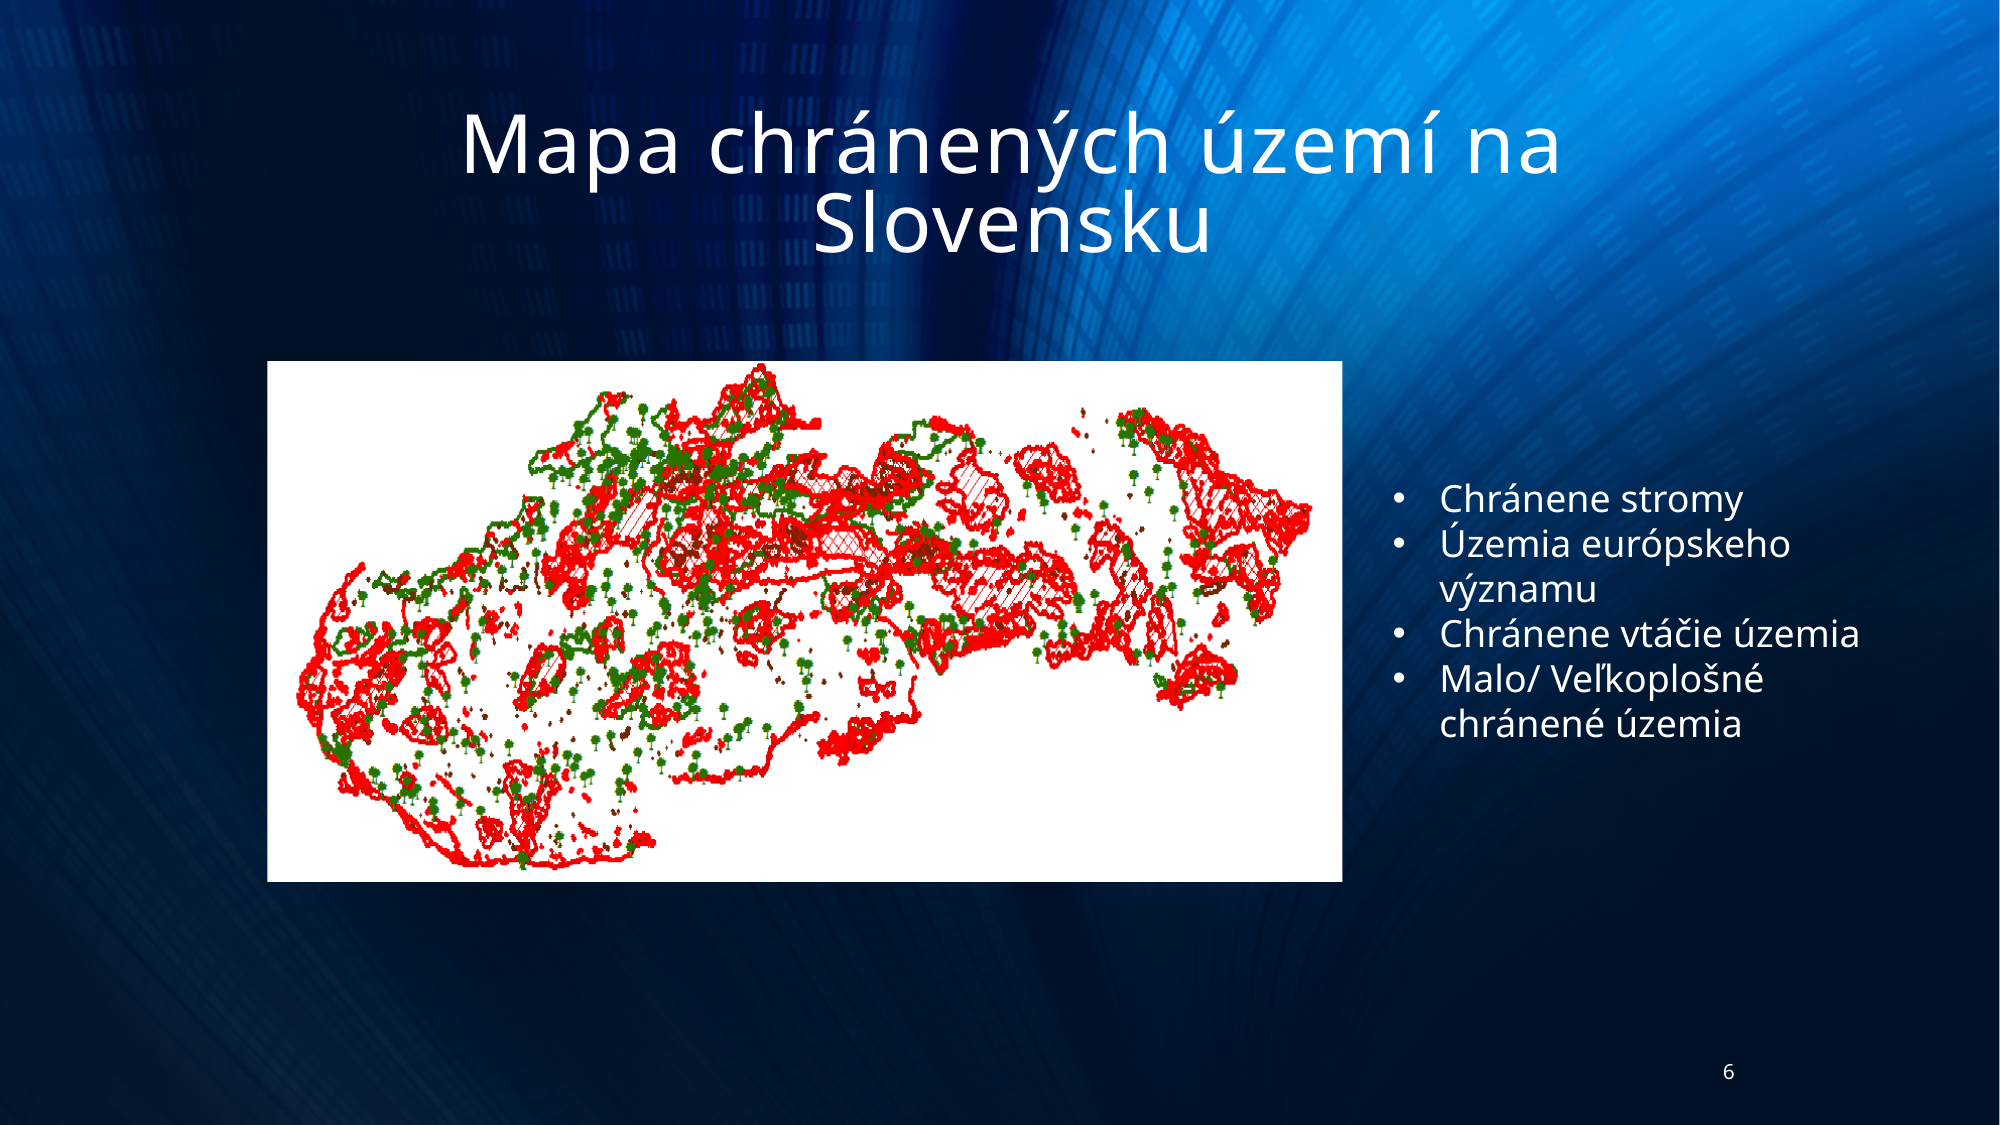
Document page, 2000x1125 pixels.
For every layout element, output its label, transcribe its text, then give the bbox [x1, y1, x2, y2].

text_box Chránene stromy Územia európskeho významu Chránene vtáčie územia Malo/ Veľkoplošné chránené územia [1377, 467, 1922, 753]
slide_number 6 [1612, 1050, 1750, 1096]
title Mapa chránených území na Slovensku [243, 101, 1784, 276]
picture [0, 0, 2000, 1125]
